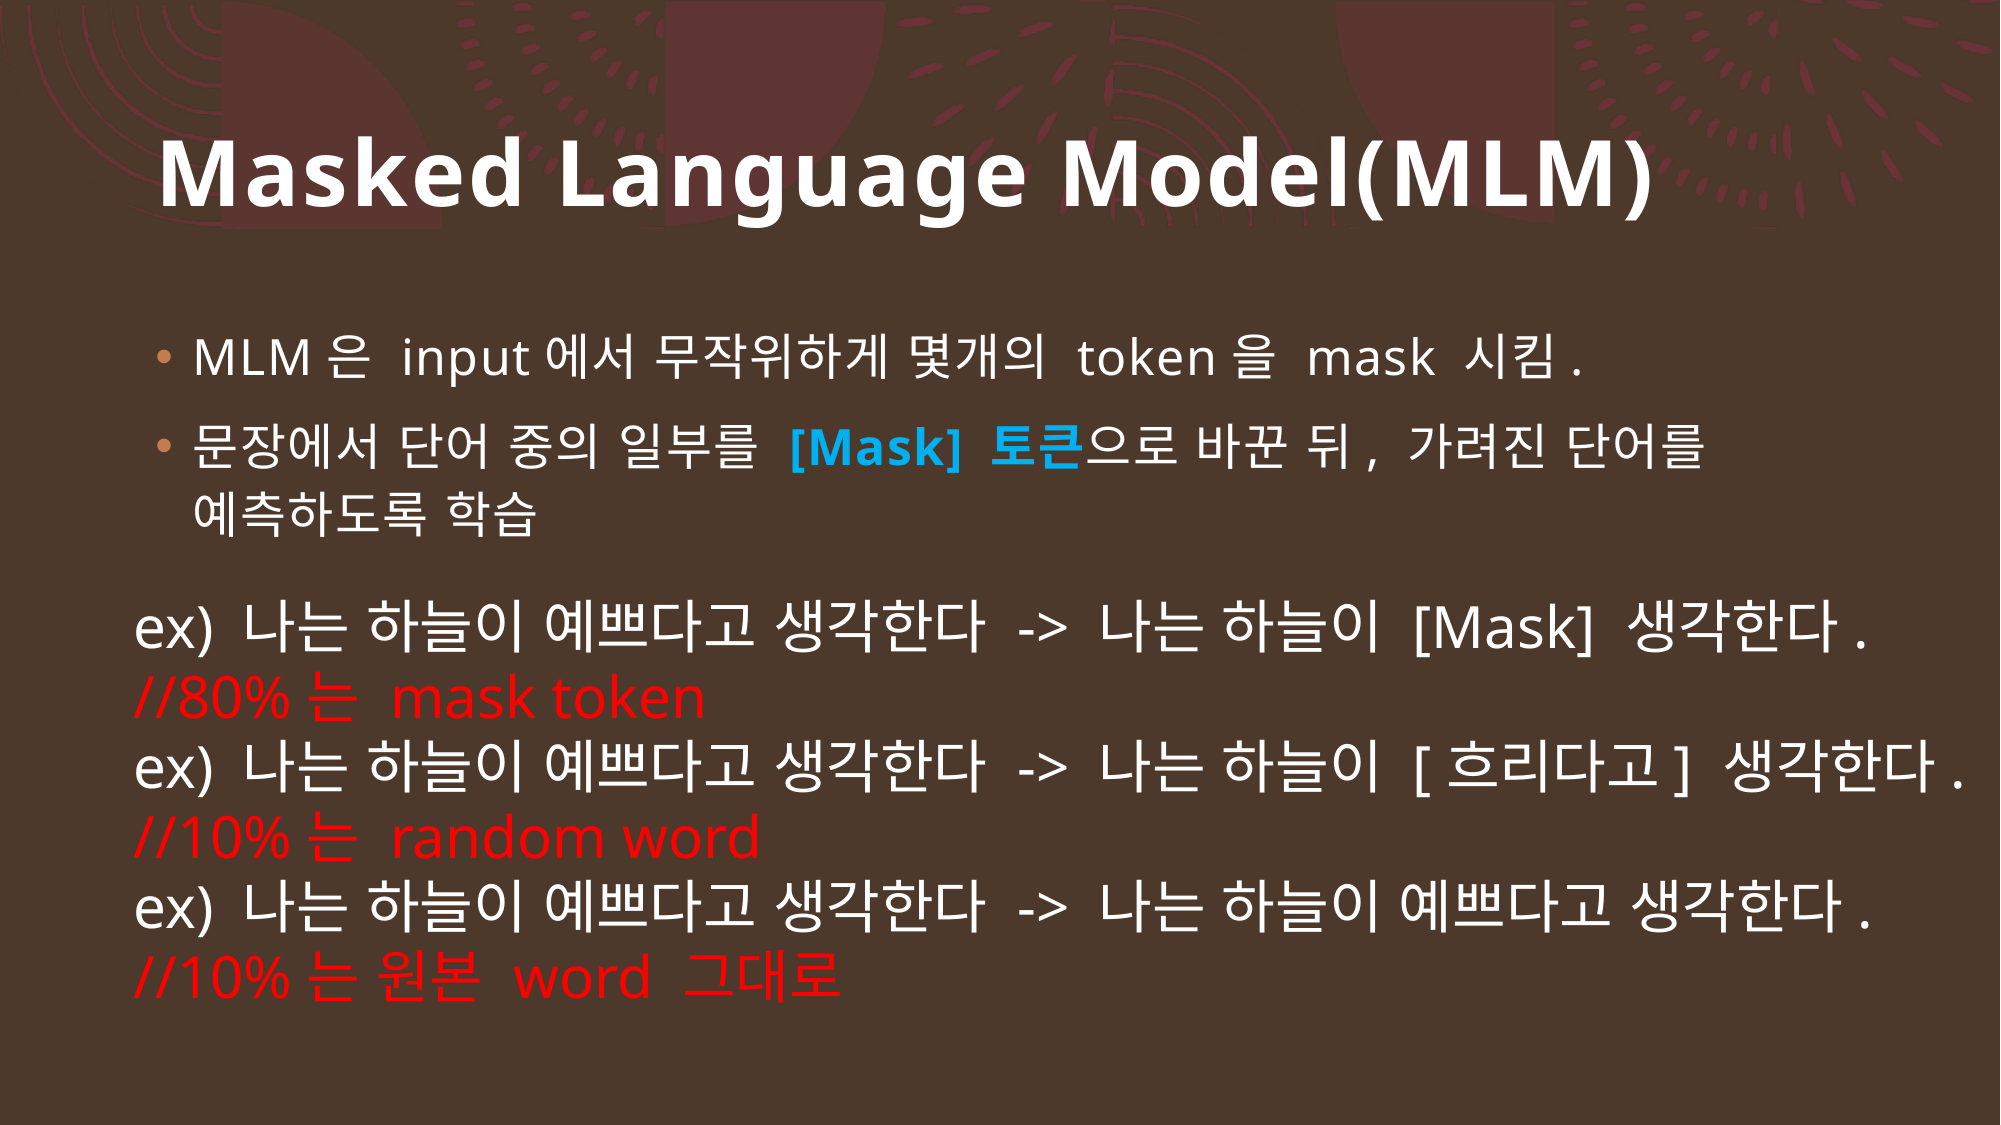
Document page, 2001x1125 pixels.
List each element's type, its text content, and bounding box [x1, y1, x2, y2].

title Masked Language Model(MLM) [137, 60, 1863, 278]
text_box ex) 나는 하늘이 예쁘다고 생각한다 -> 나는 하늘이 [Mask] 생각한다. //80%는 mask token ex) 나는 하늘이 예쁘다고 생각한다 -> 나는 하늘이 [흐리다고] 생각한다. //10%는 random word ex) 나는 하늘이 예쁘다고 생각한다 -> 나는 하늘이 예쁘다고 생각한다. //10%는 원본 word 그대로 [118, 582, 1982, 1018]
list MLM은 input에서 무작위하게 몇개의 token을 mask 시킴. 문장에서 단어 중의 일부를 [Mask] 토큰으로 바꾼 뒤, 가려진 단어를 예측하도록 학습 [137, 299, 1863, 543]
